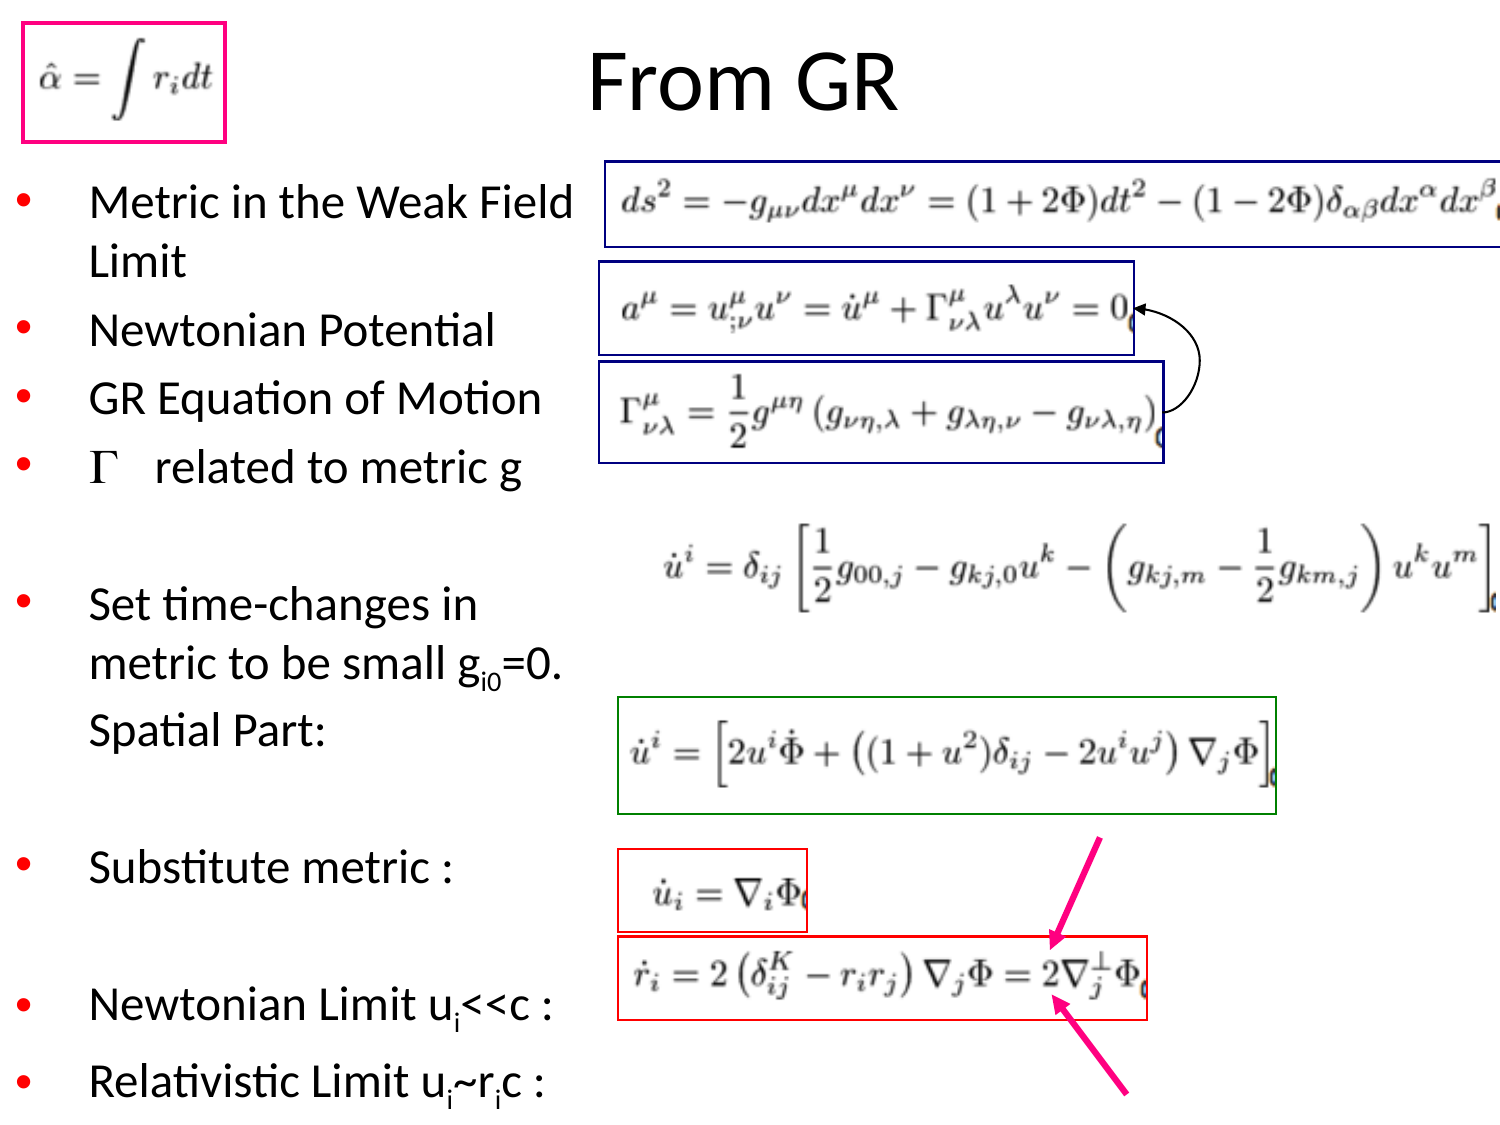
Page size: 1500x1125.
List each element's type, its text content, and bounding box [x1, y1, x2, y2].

picture [618, 849, 807, 932]
picture [605, 162, 1500, 247]
picture [599, 262, 1134, 355]
picture [618, 937, 1146, 1019]
picture [24, 24, 224, 140]
picture [618, 697, 1276, 813]
title From GR [15, 13, 1478, 137]
text_box [1138, 303, 1200, 413]
picture [651, 499, 1497, 636]
picture [599, 362, 1163, 463]
list Metric in the Weak Field Limit Newtonian Potential GR Equation of Motion Γ related to metric g Set time-changes in metric to be small gi0=0. Spatial Part: Substitute metric : Newtonian Limit ui<<c : Relativistic Limit ui~ric : [0, 162, 638, 1125]
